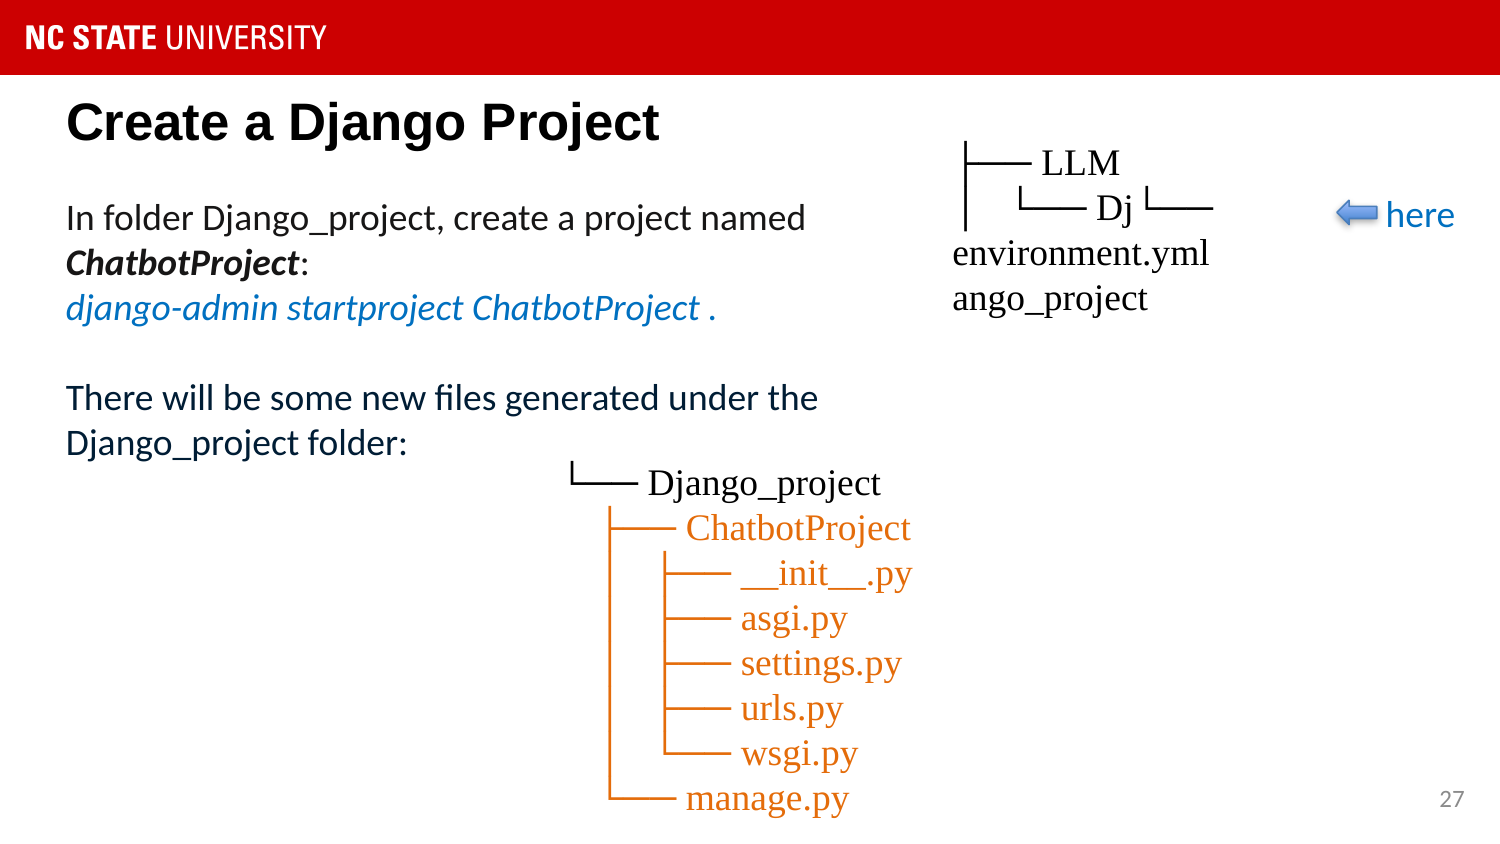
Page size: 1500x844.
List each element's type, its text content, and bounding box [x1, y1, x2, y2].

text_box here [1370, 182, 1471, 242]
text_box In folder Django_project, create a project named ChatbotProject: django-admin startproject ChatbotProject . There will be some new files generated under the Django_project folder: [51, 185, 901, 470]
text_box └── Django_project ├── ChatbotProject │ ├── __init__.py │ ├── asgi.py │ ├── settings.py │ ├── urls.py │ └── wsgi.py └── manage.py [544, 450, 1013, 826]
slide_number 27 [1389, 764, 1480, 830]
title Create a Django Project [51, 72, 1480, 167]
text_box ├── LLM │ └── Dj└── environment.yml ango_project [937, 130, 1406, 326]
text_box [1336, 199, 1370, 226]
picture [0, 0, 1500, 75]
